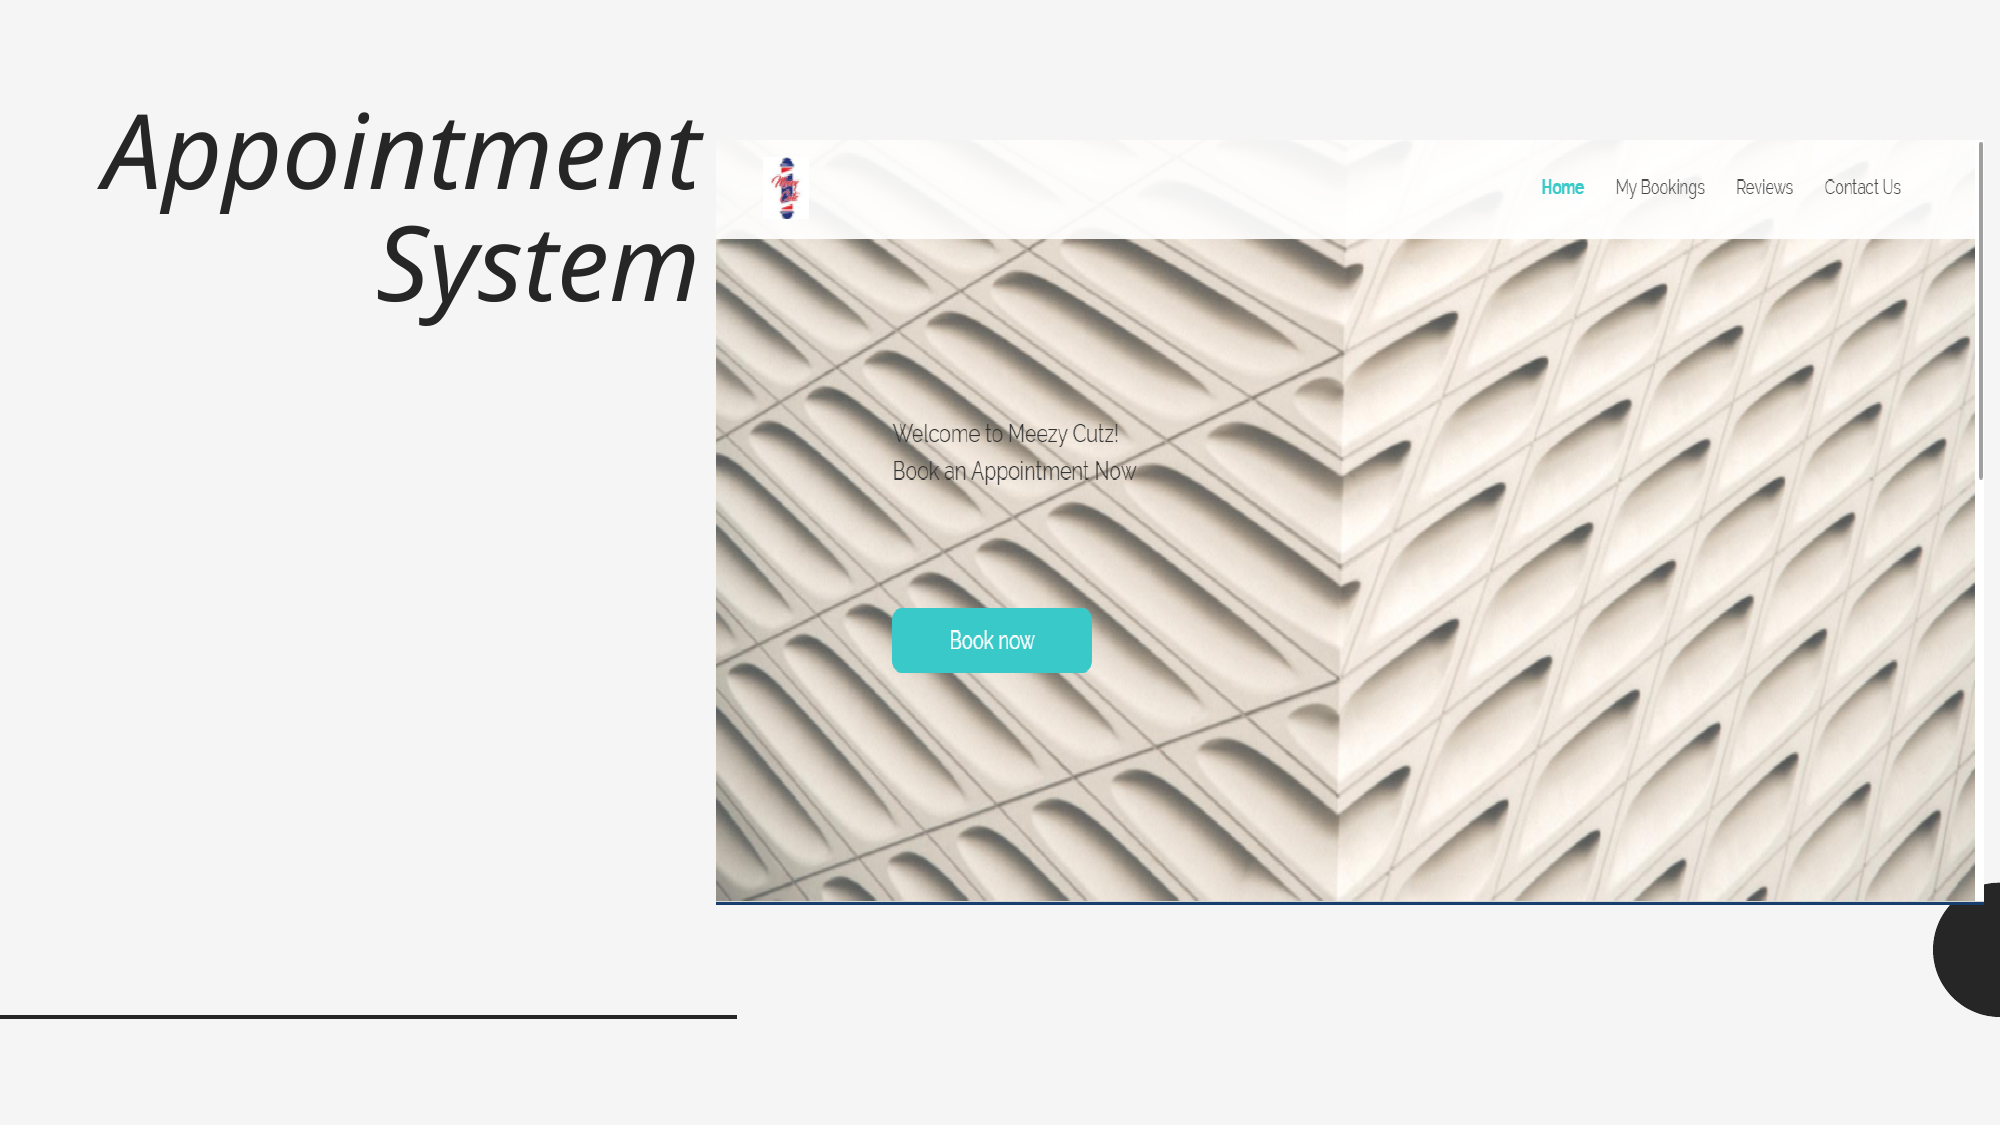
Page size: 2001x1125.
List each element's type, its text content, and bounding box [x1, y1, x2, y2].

title Appointment System [0, 91, 717, 905]
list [716, 140, 1984, 905]
